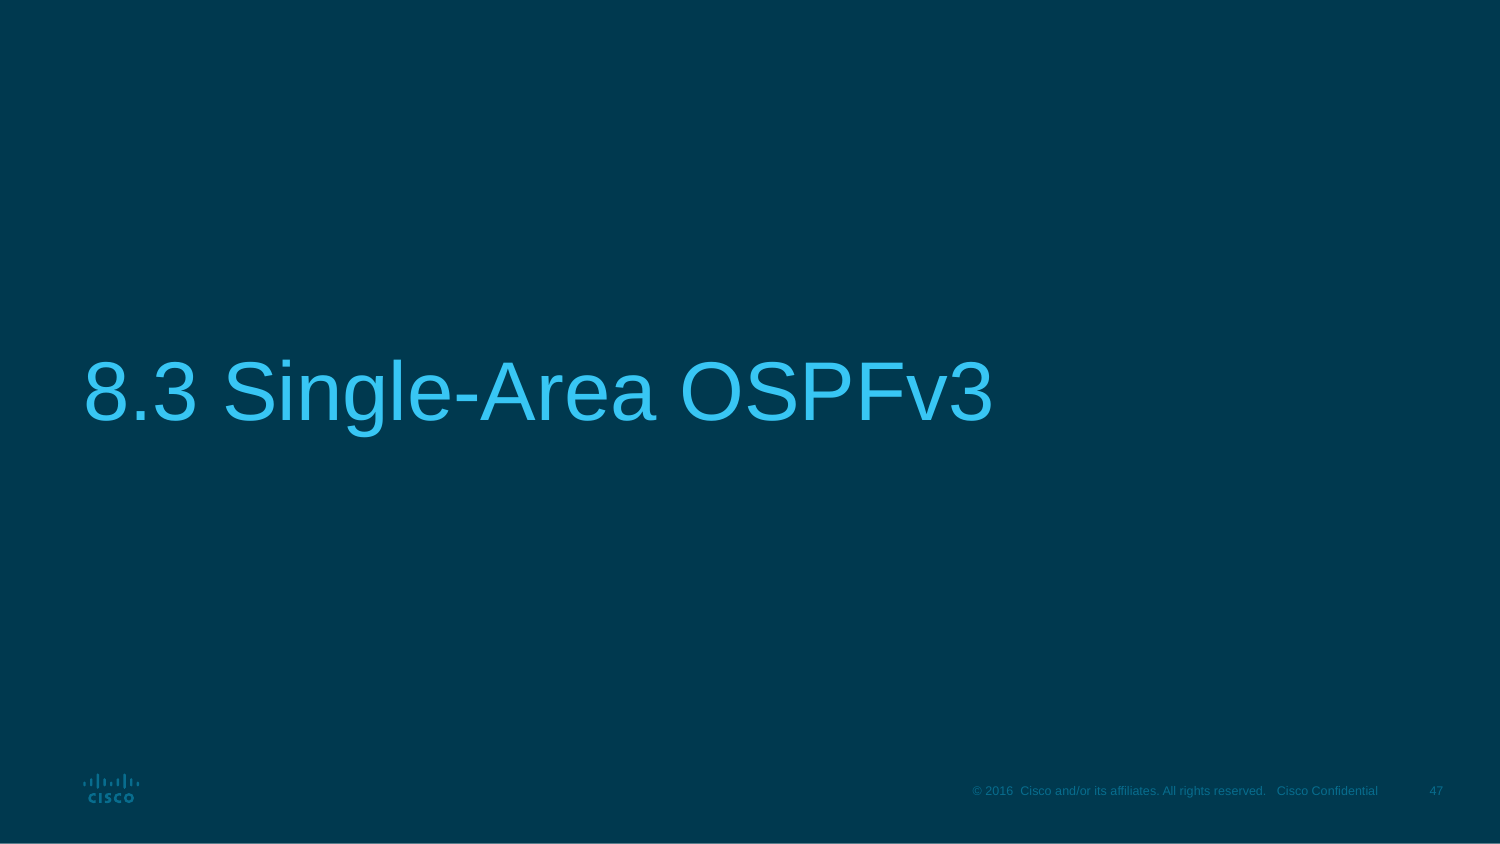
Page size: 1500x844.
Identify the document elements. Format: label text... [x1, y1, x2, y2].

title 8.3 Single-Area OSPFv3 [68, 150, 1315, 446]
